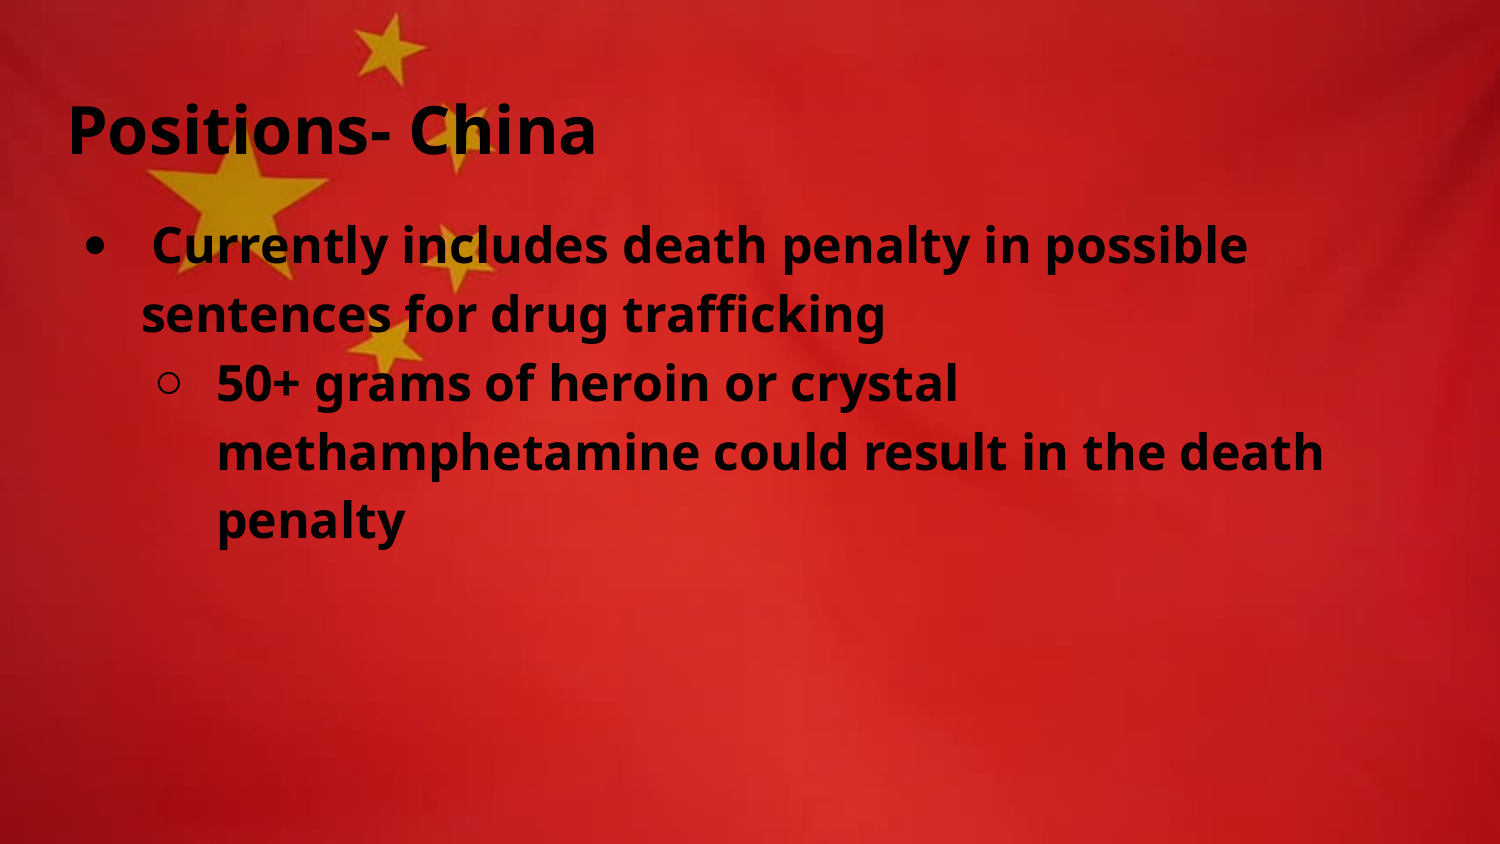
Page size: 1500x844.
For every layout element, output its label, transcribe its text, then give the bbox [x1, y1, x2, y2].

list Currently includes death penalty in possible sentences for drug trafficking 50+ grams of heroin or crystal methamphetamine could result in the death penalty [51, 189, 1449, 703]
picture [0, 0, 1500, 844]
title Positions- China [51, 72, 1449, 167]
